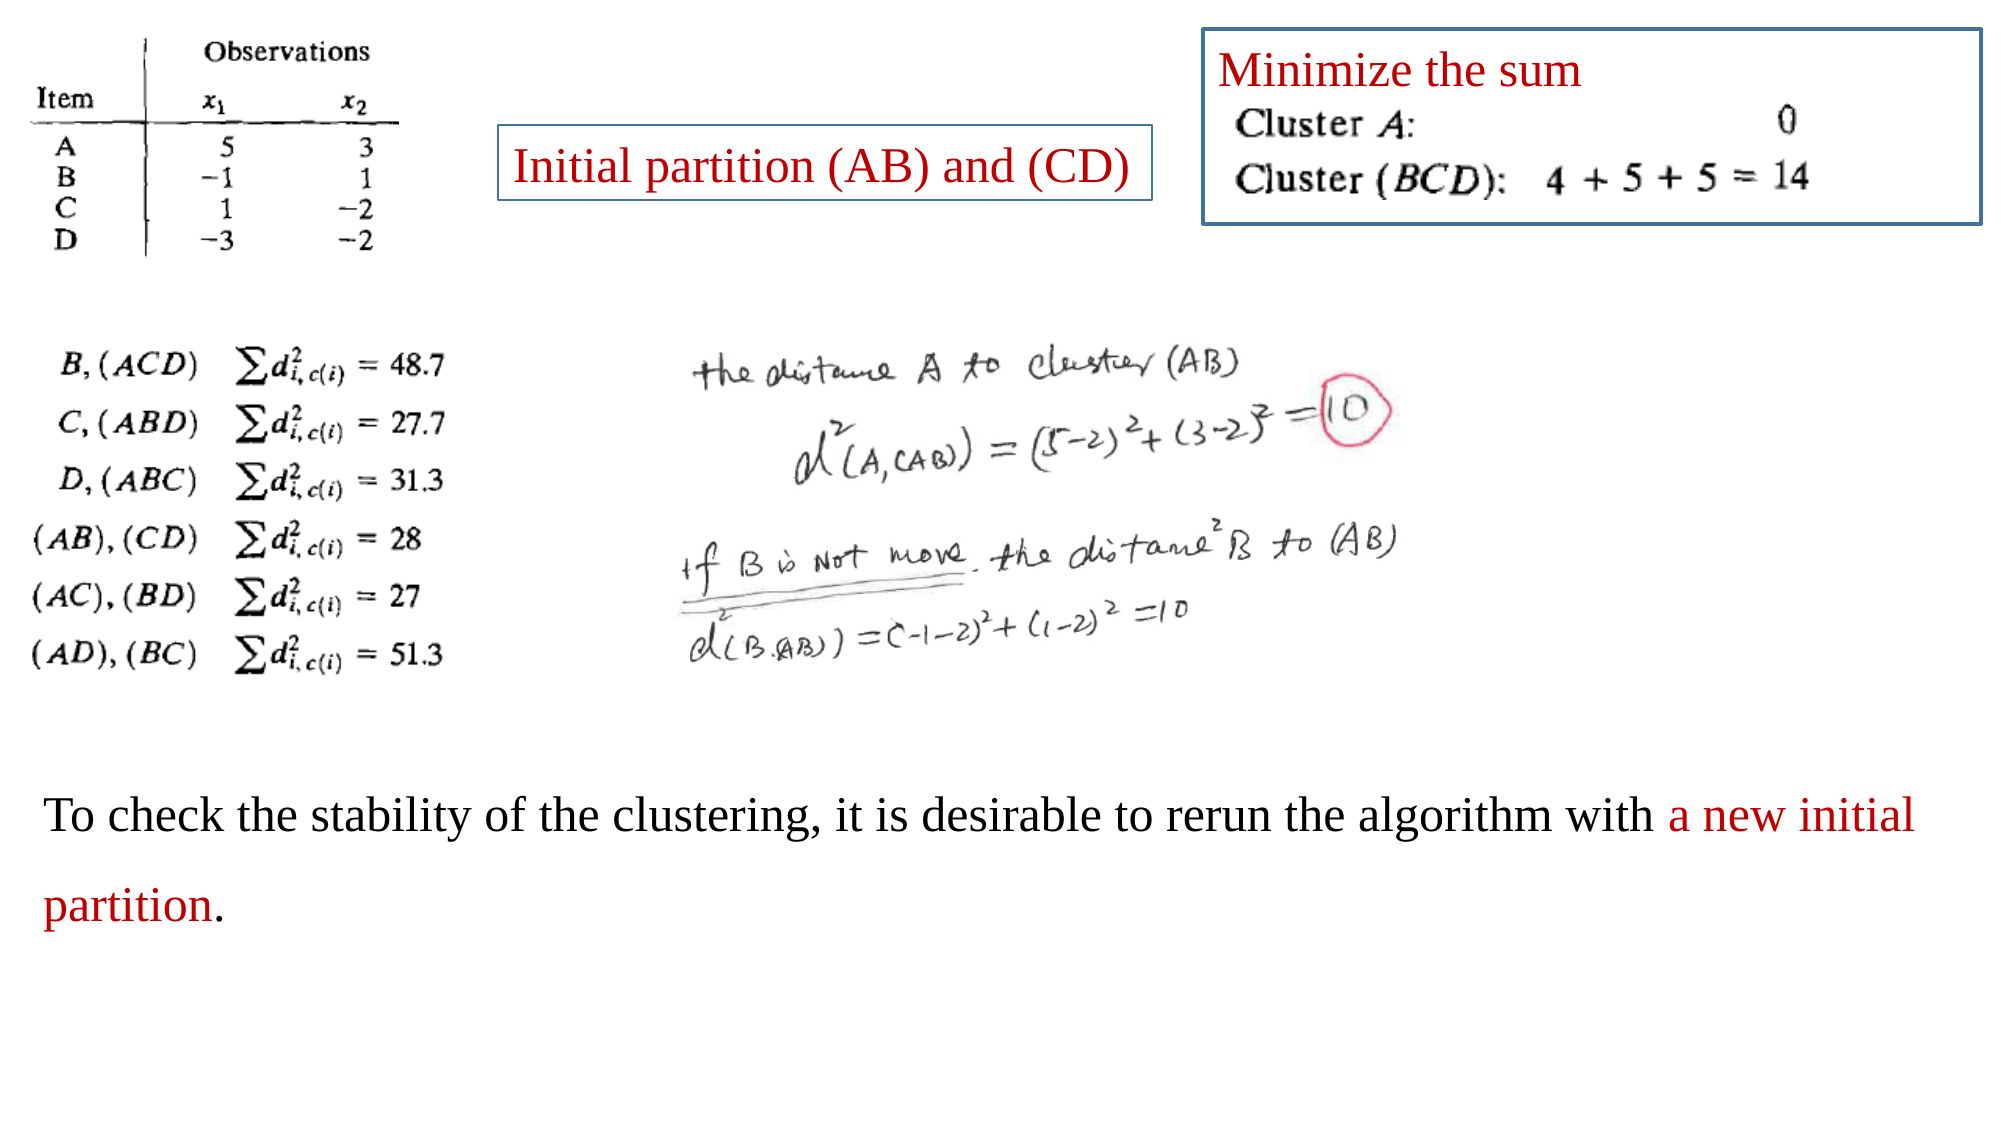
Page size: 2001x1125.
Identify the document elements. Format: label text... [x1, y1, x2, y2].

picture [672, 337, 1420, 493]
text_box To check the stability of the clustering, it is desirable to rerun the algorithm with a new initial partition. [28, 743, 1999, 939]
text_box Initial partition (AB) and (CD) [498, 125, 1152, 200]
picture [28, 339, 457, 679]
text_box Minimize the sum [1203, 29, 1982, 224]
picture [1232, 95, 1817, 200]
picture [29, 32, 399, 259]
picture [672, 509, 1405, 666]
